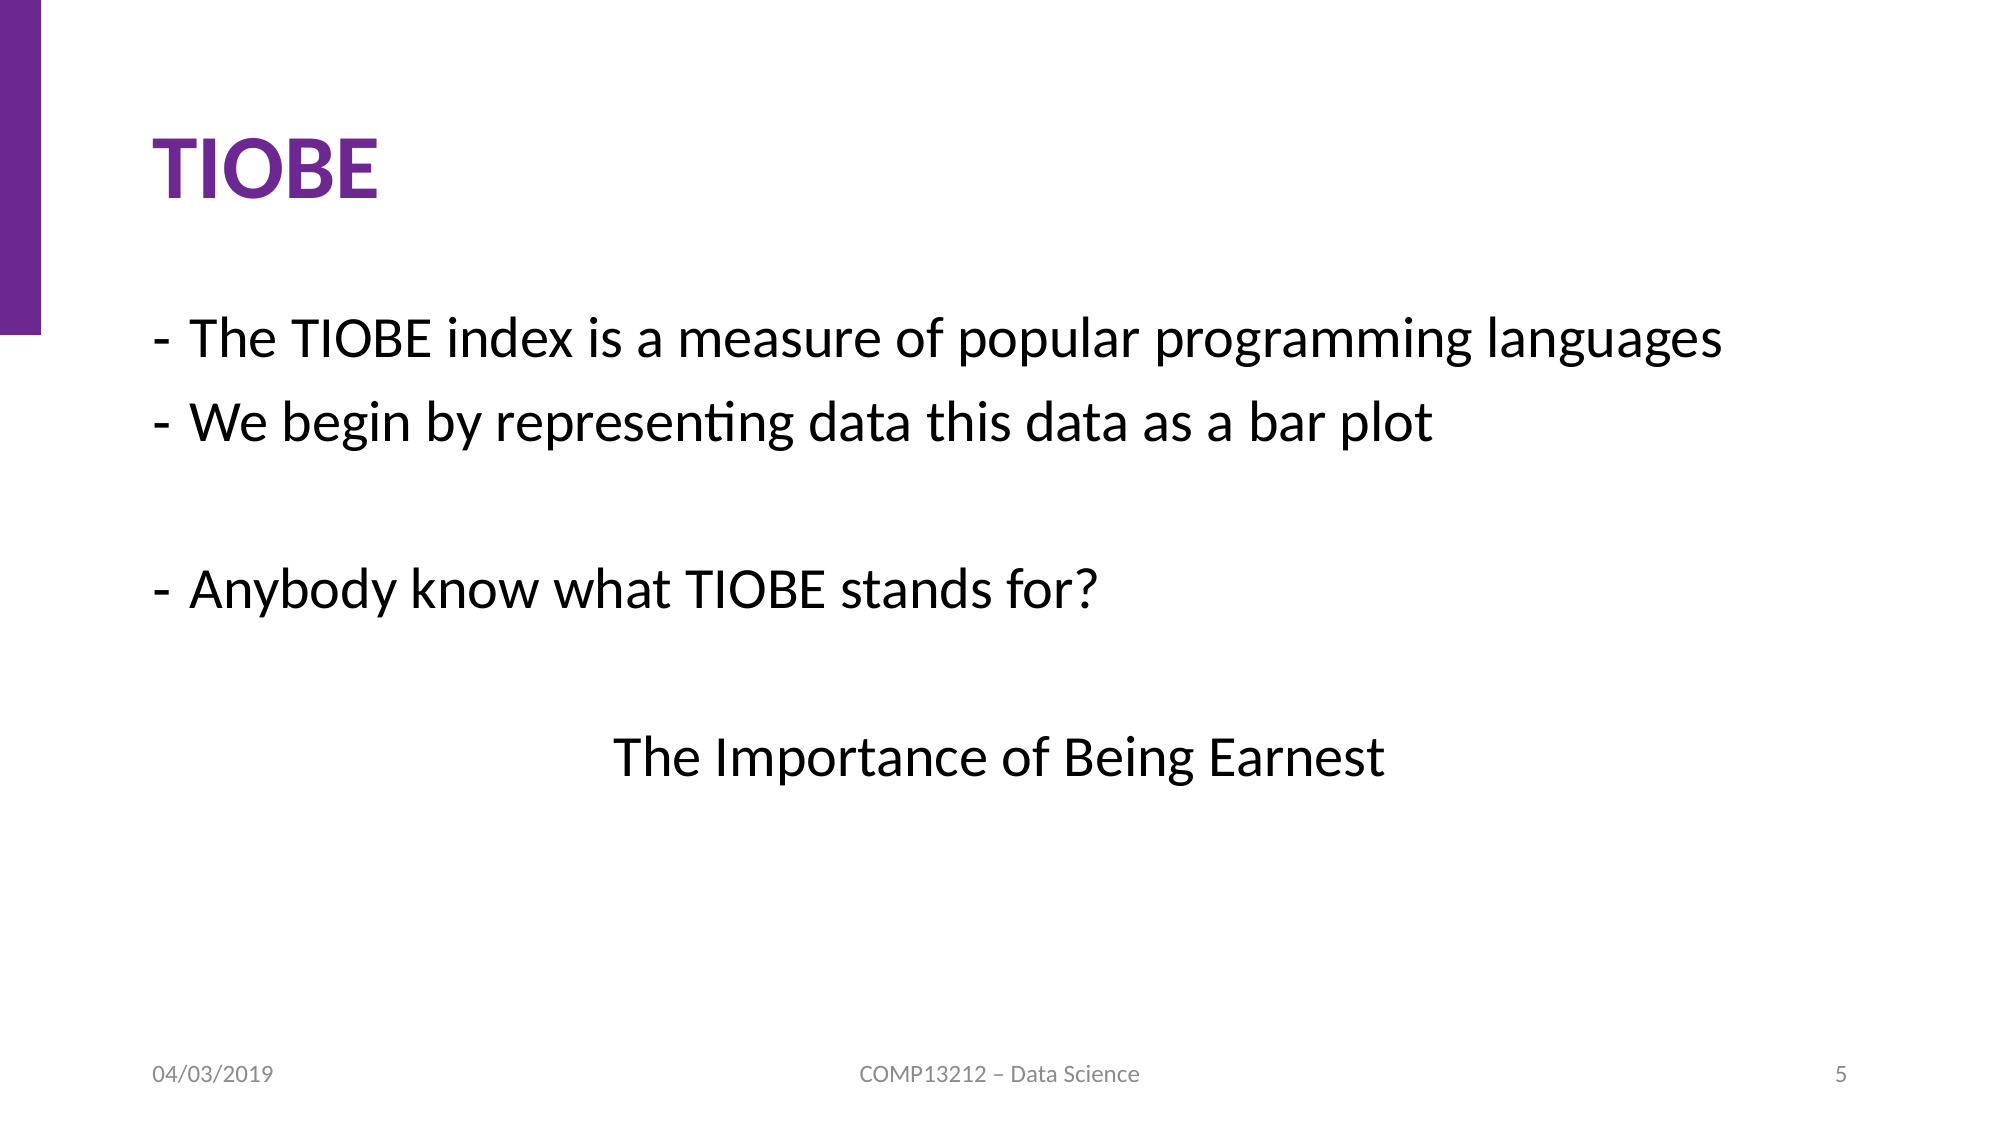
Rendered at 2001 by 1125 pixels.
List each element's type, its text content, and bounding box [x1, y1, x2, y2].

footer COMP13212 – Data Science [662, 1042, 1338, 1103]
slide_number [137, 1042, 588, 1103]
title TIOBE [137, 59, 1863, 278]
slide_number 5 [1412, 1042, 1863, 1103]
list The TIOBE index is a measure of popular programming languages We begin by representing data this data as a bar plot Anybody know what TIOBE stands for? The Importance of Being Earnest [137, 299, 1863, 1014]
